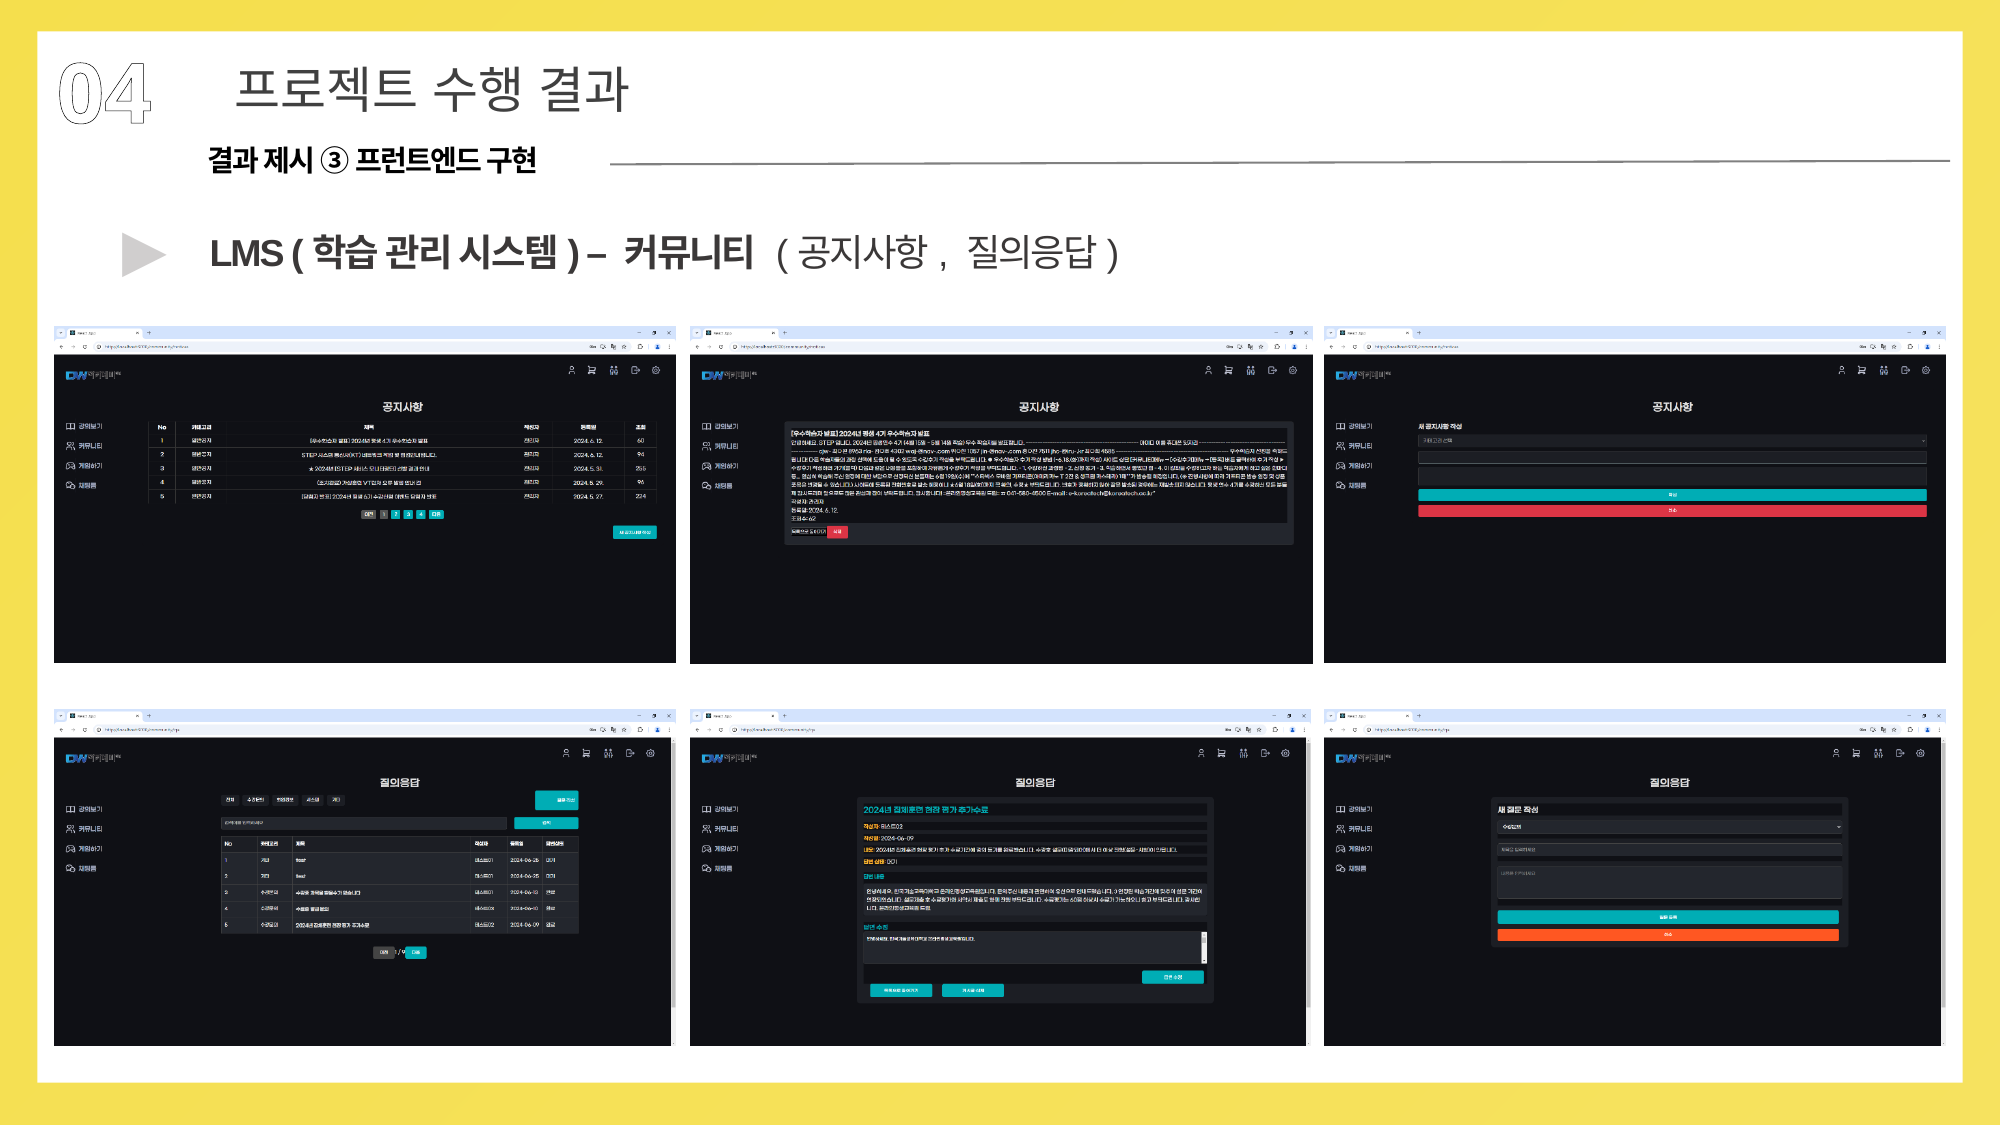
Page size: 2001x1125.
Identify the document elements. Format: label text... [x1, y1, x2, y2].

text_box 결과 제시 ③ 프런트엔드 구현 [193, 134, 652, 185]
text_box [36, 30, 1964, 1084]
text_box LMS (학습 관리 시스템) – 커뮤니티 (공지사항, 질의응답) [194, 221, 1550, 281]
picture [1324, 326, 1946, 663]
text_box 04 [41, 32, 233, 148]
picture [690, 709, 1311, 1047]
text_box ▶ [108, 204, 191, 290]
picture [690, 326, 1313, 664]
picture [54, 326, 676, 663]
picture [54, 709, 676, 1047]
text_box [610, 160, 1951, 165]
text_box 프로젝트 수행 결과 [220, 51, 647, 127]
picture [1324, 709, 1946, 1047]
